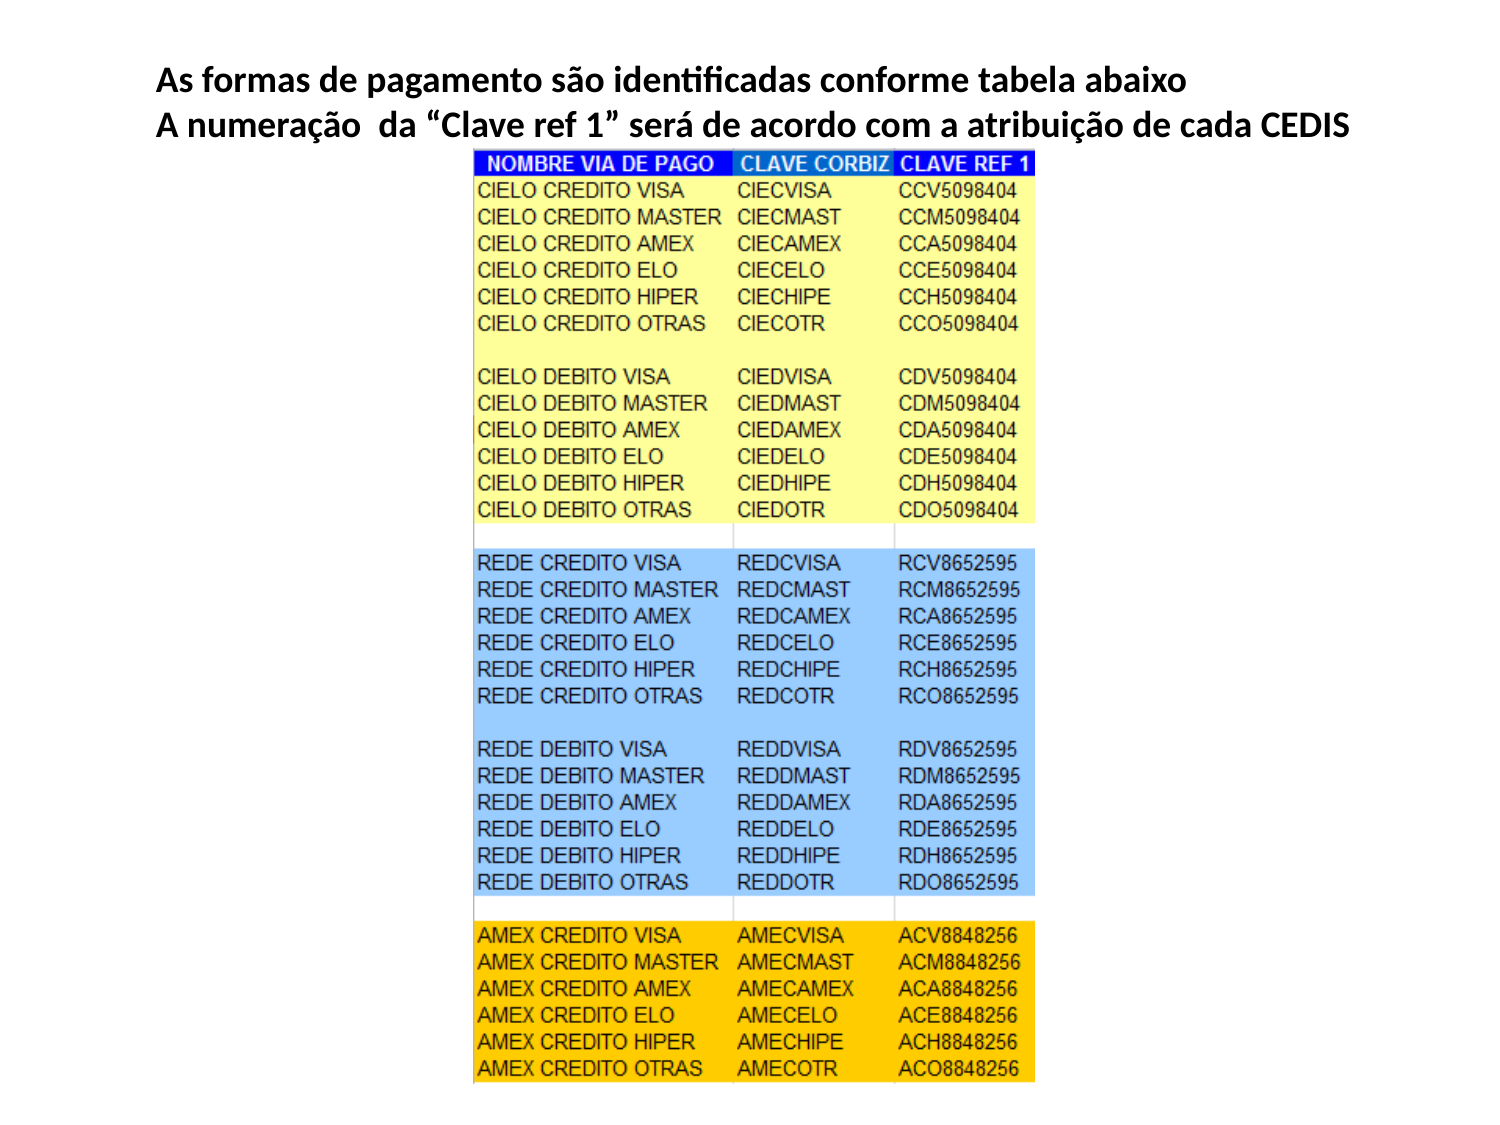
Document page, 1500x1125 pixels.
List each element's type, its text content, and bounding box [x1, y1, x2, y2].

picture [473, 148, 1035, 1084]
text_box As formas de pagamento são identificadas conforme tabela abaixo A numeração da “Clave ref 1” será de acordo com a atribuição de cada CEDIS [141, 47, 1367, 152]
